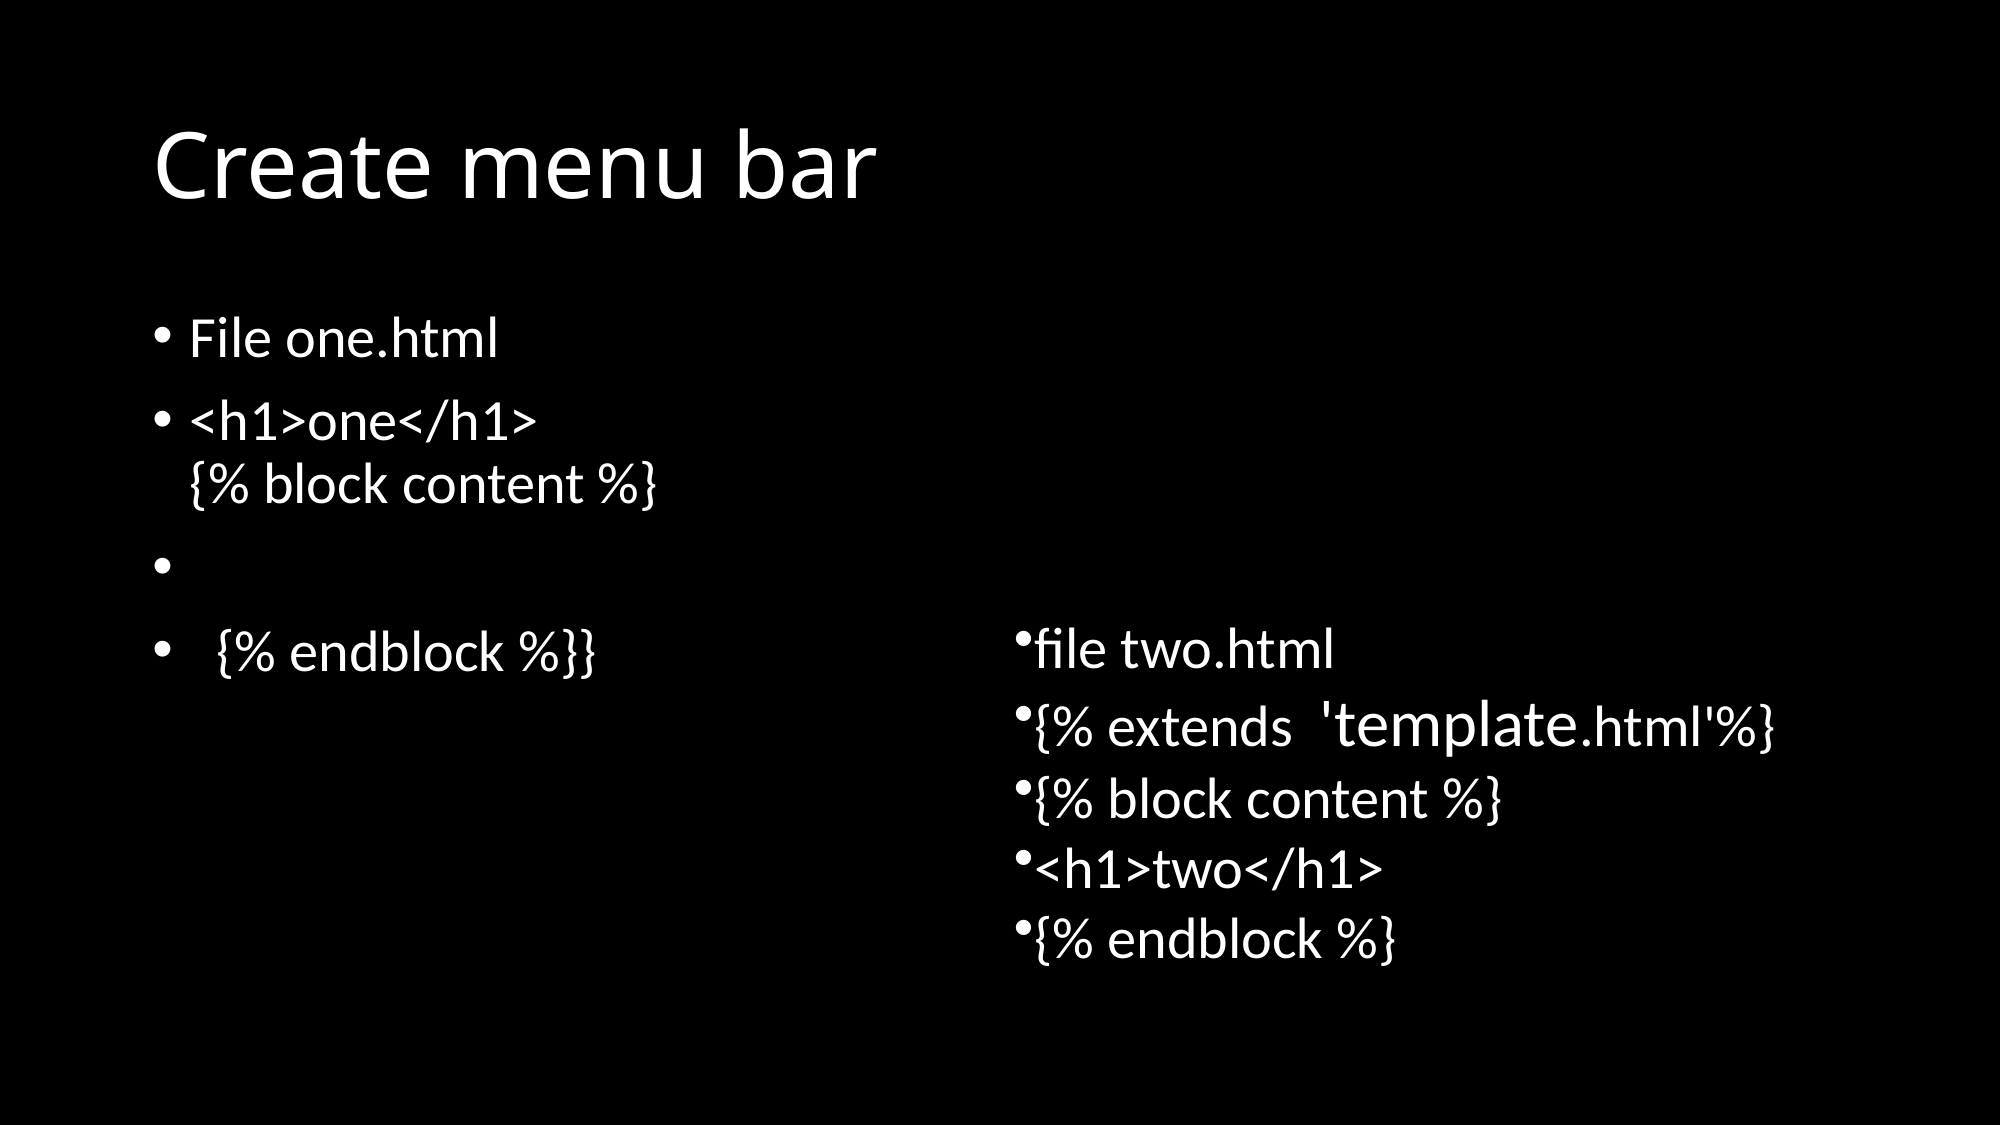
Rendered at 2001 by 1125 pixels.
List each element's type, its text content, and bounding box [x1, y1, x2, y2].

title Create menu bar [137, 59, 1863, 278]
list File one.html <h1>one</h1> {% block content %} {% endblock %}} [137, 299, 1863, 1014]
text_box file two.html​ {% extends 'template.html'%}​ {% block content %}​ <h1>two</h1>​ {% endblock %}​ [998, 602, 1829, 978]
